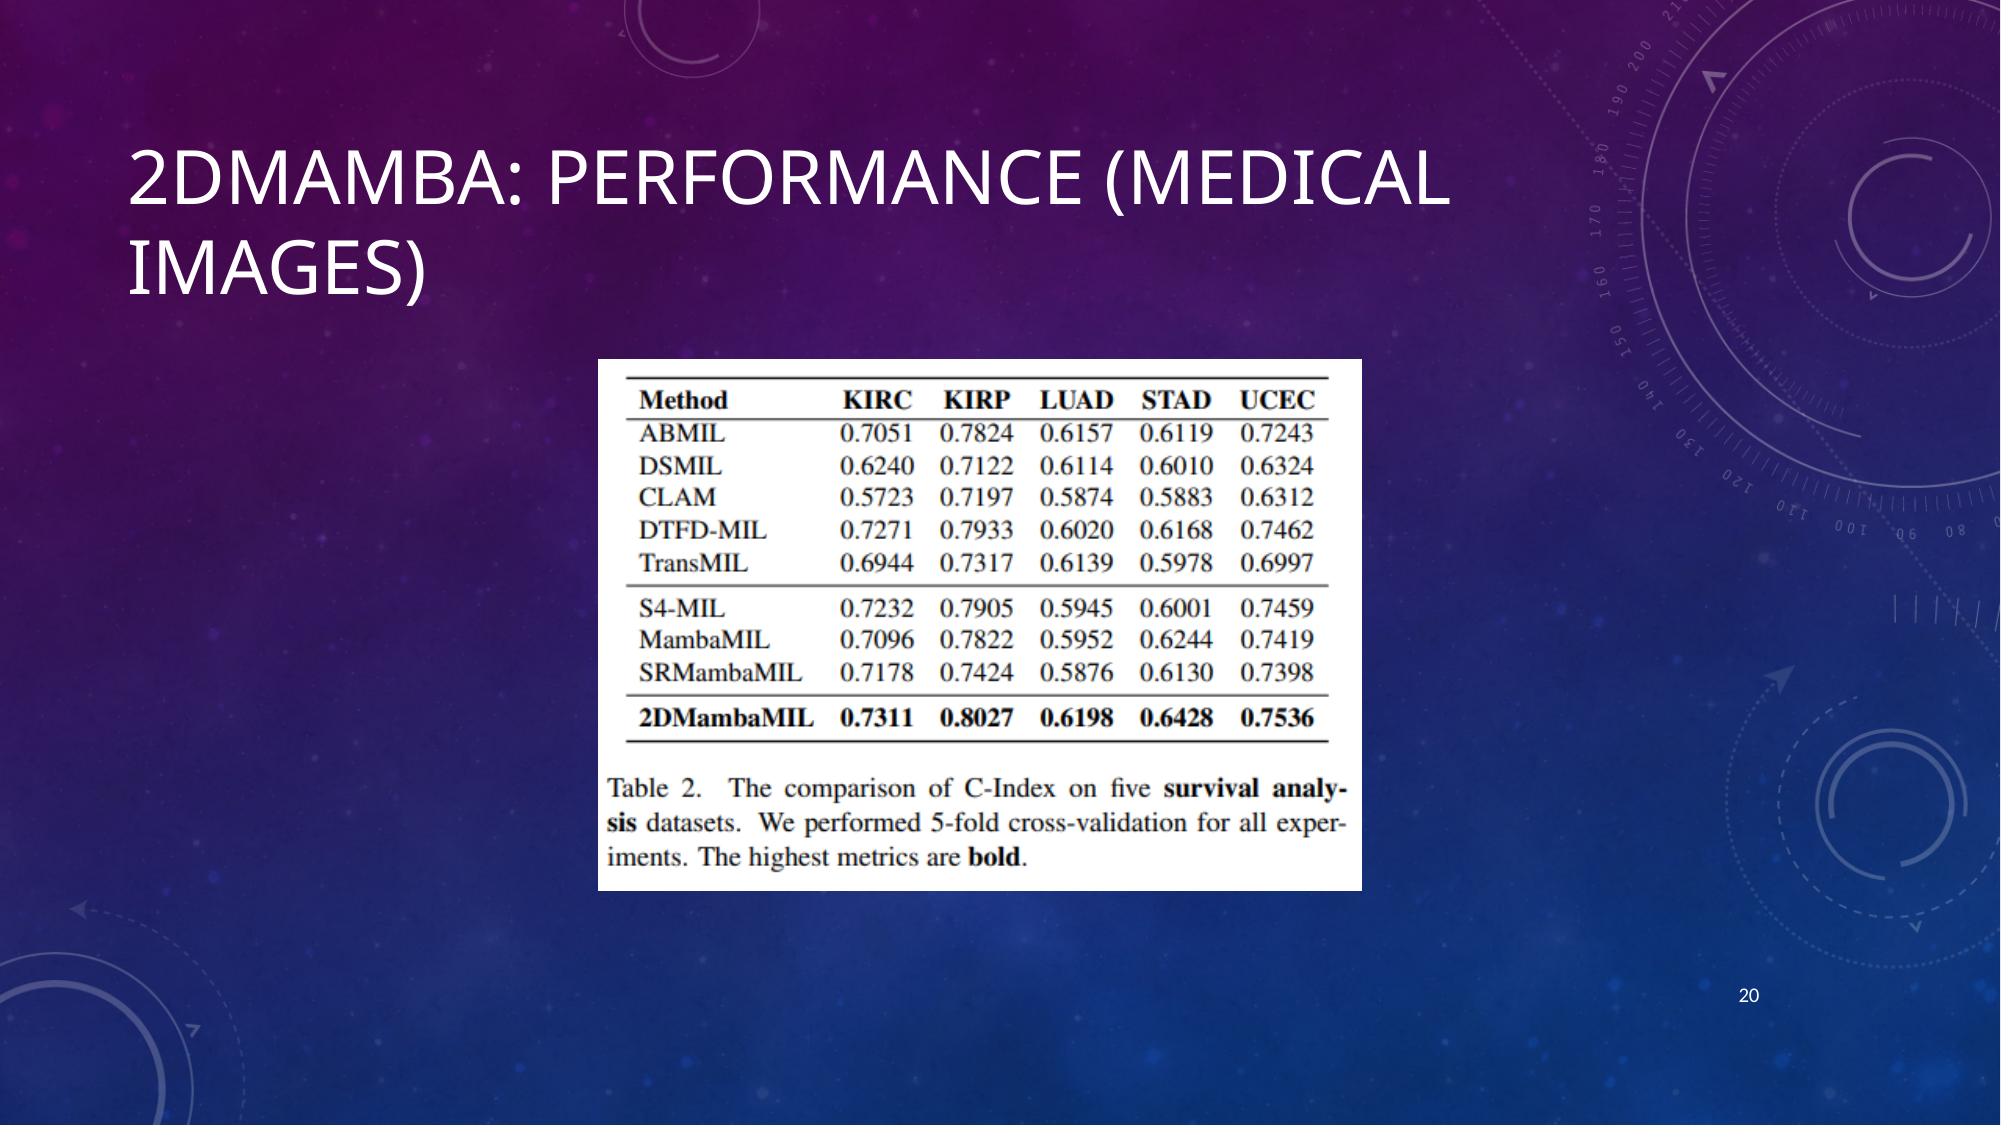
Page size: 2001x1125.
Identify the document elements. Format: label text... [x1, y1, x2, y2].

slide_number 20 [1684, 963, 1775, 1025]
title 2dMamba: Performance (Medical Images) [112, 99, 1775, 339]
picture [0, 0, 2001, 1125]
